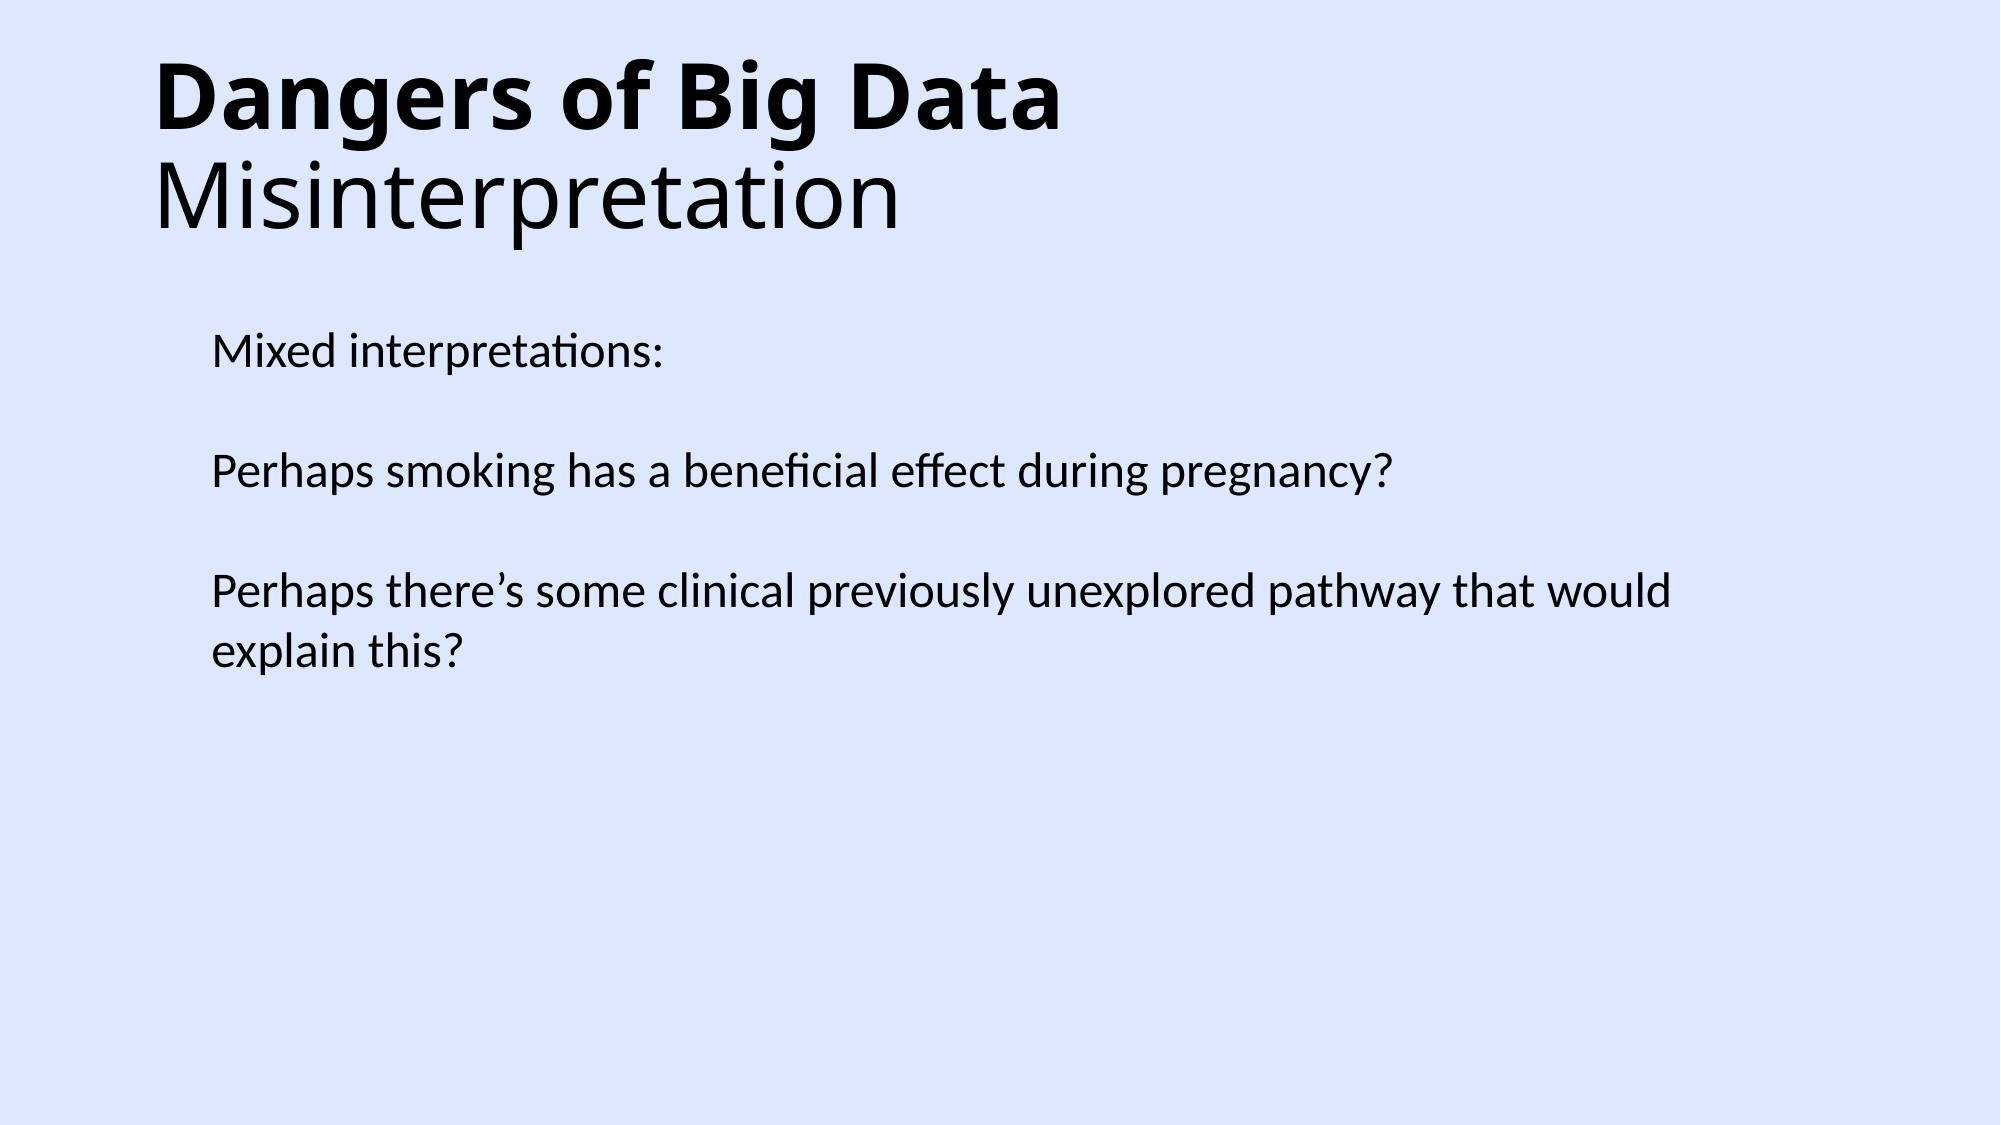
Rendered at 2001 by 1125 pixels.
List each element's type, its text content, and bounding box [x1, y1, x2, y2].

text_box Dangers of Big Data Misinterpretation [137, 40, 1863, 259]
text_box Mixed interpretations: Perhaps smoking has a beneficial effect during pregnancy? Perhaps there’s some clinical previously unexplored pathway that would explain this? [196, 310, 1799, 686]
